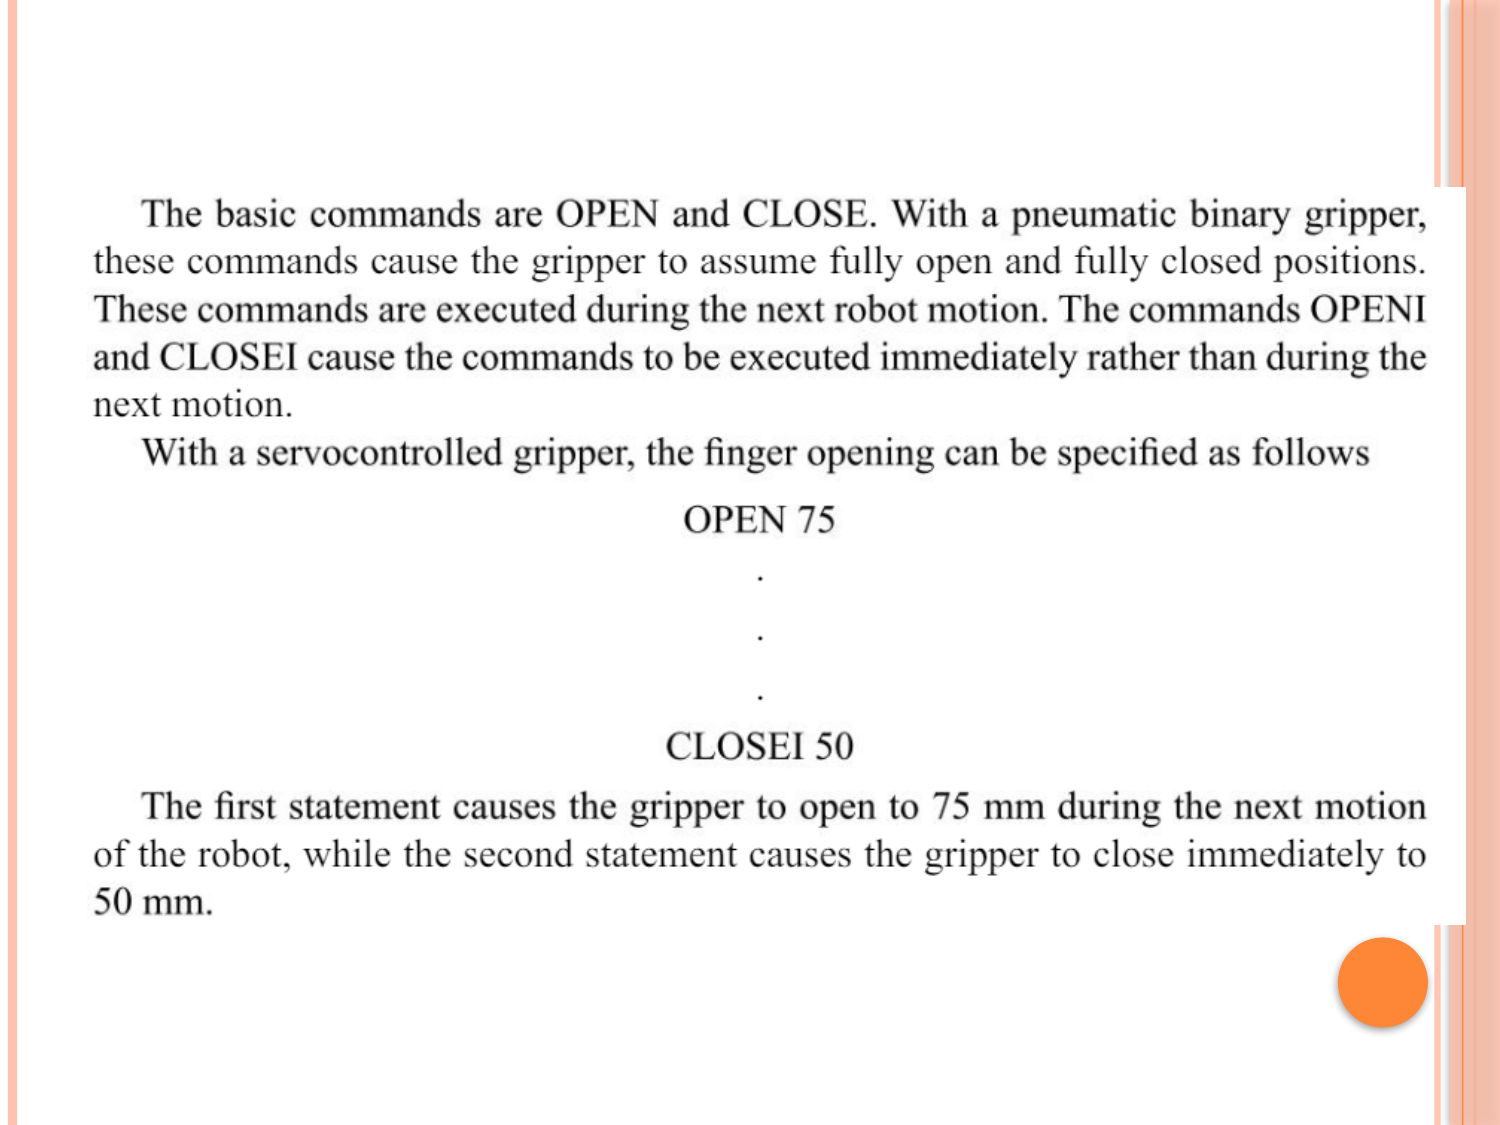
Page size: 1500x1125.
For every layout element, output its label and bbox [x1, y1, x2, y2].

picture [49, 186, 1466, 925]
